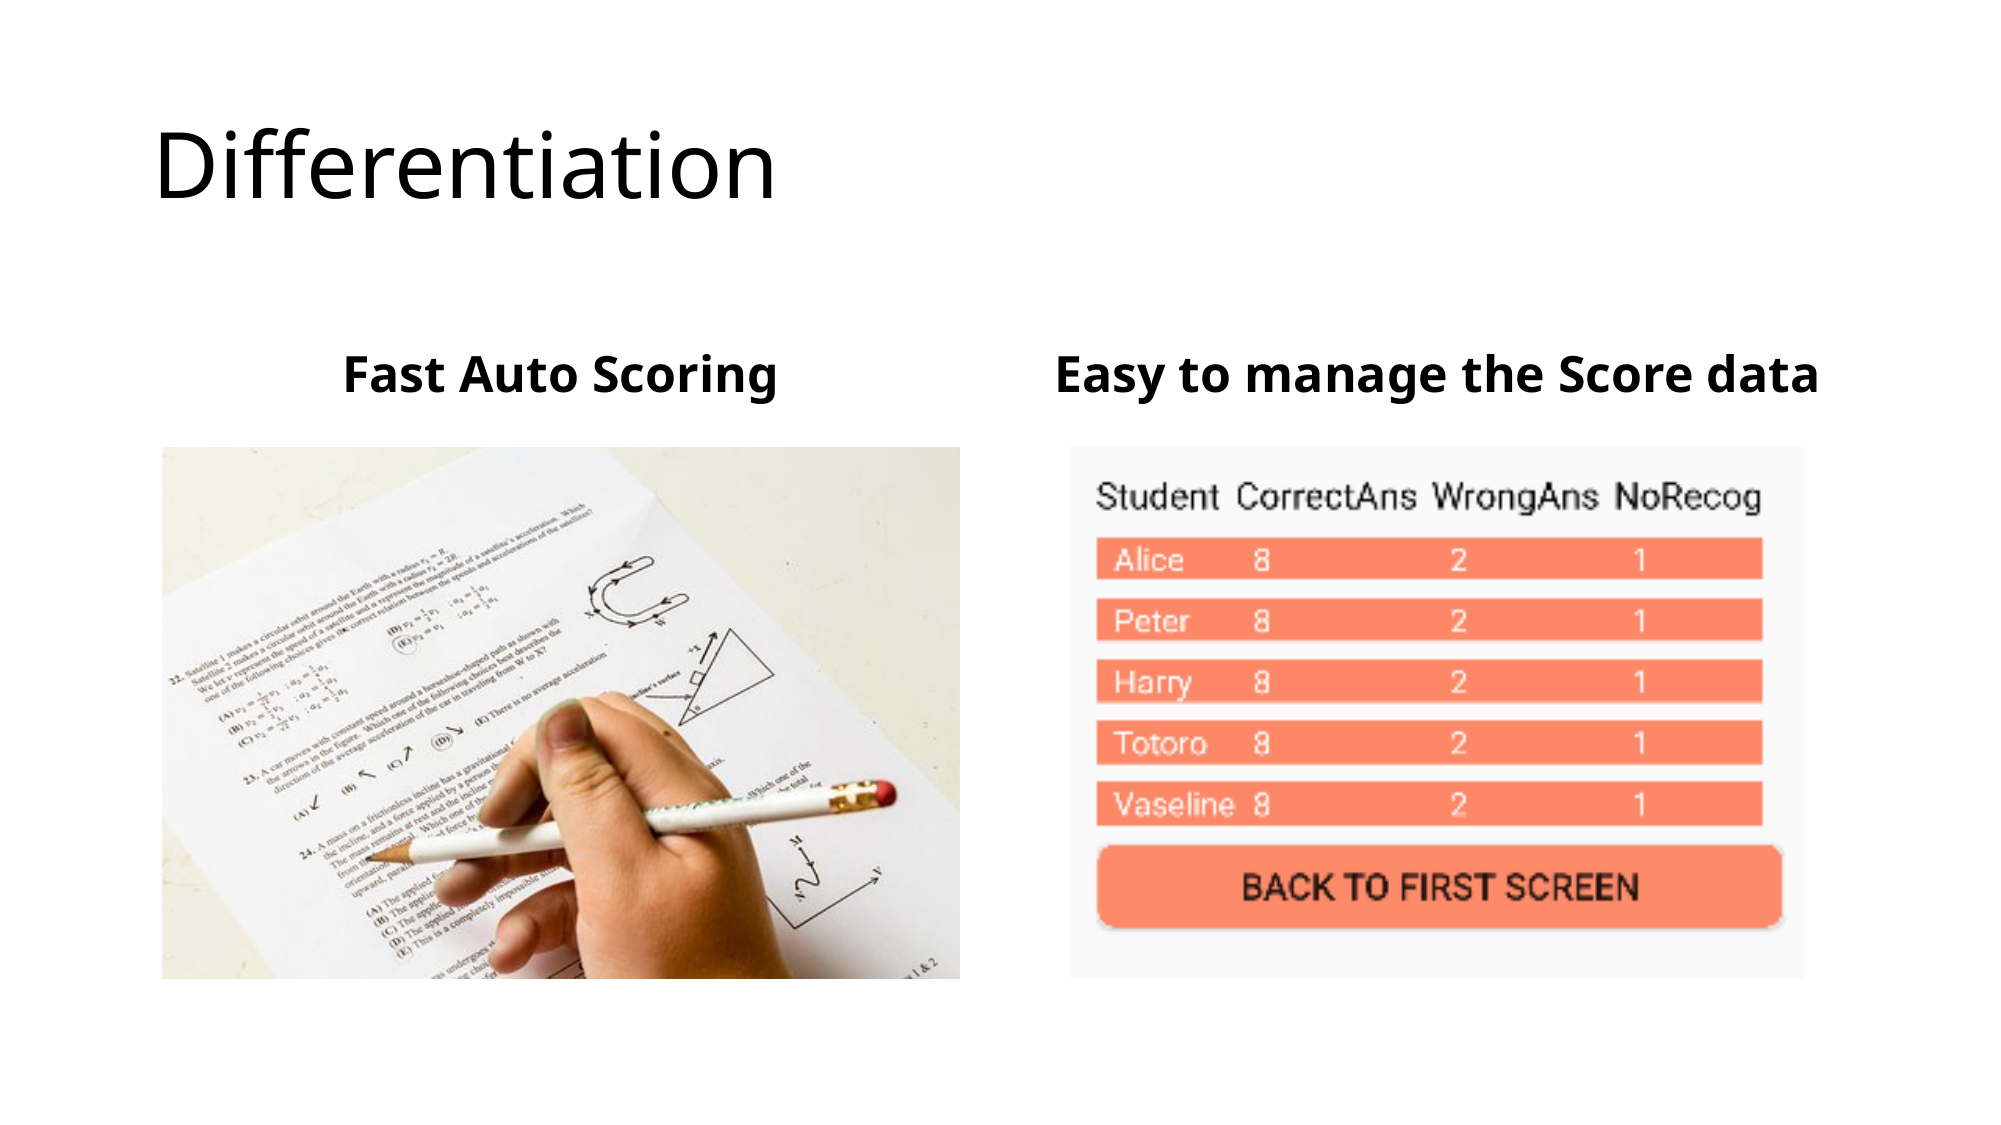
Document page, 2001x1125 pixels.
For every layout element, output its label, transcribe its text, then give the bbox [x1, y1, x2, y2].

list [1070, 447, 1805, 979]
title Differentiation [137, 59, 1863, 278]
list Fast Auto Scoring [137, 275, 984, 411]
list Easy to manage the Score data [1012, 275, 1863, 411]
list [162, 447, 960, 979]
